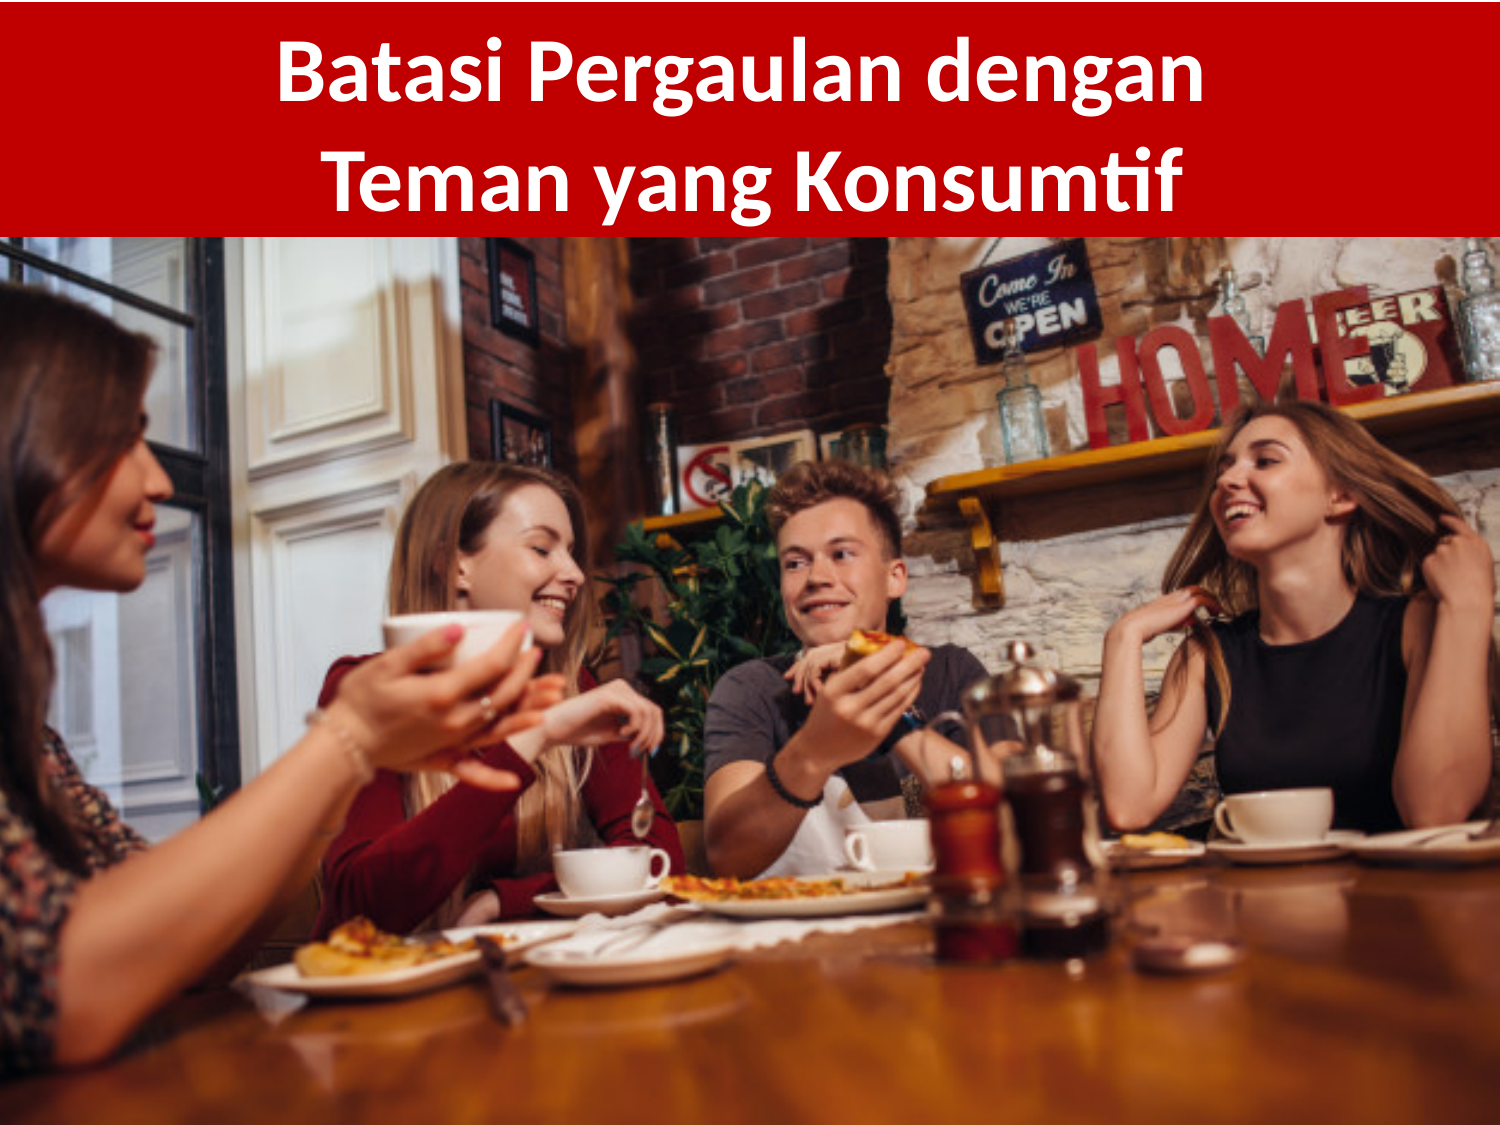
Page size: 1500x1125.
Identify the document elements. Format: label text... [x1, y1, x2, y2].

picture [0, 125, 1500, 1125]
text_box Batasi Pergaulan dengan Teman yang Konsumtif [0, 2, 1500, 125]
